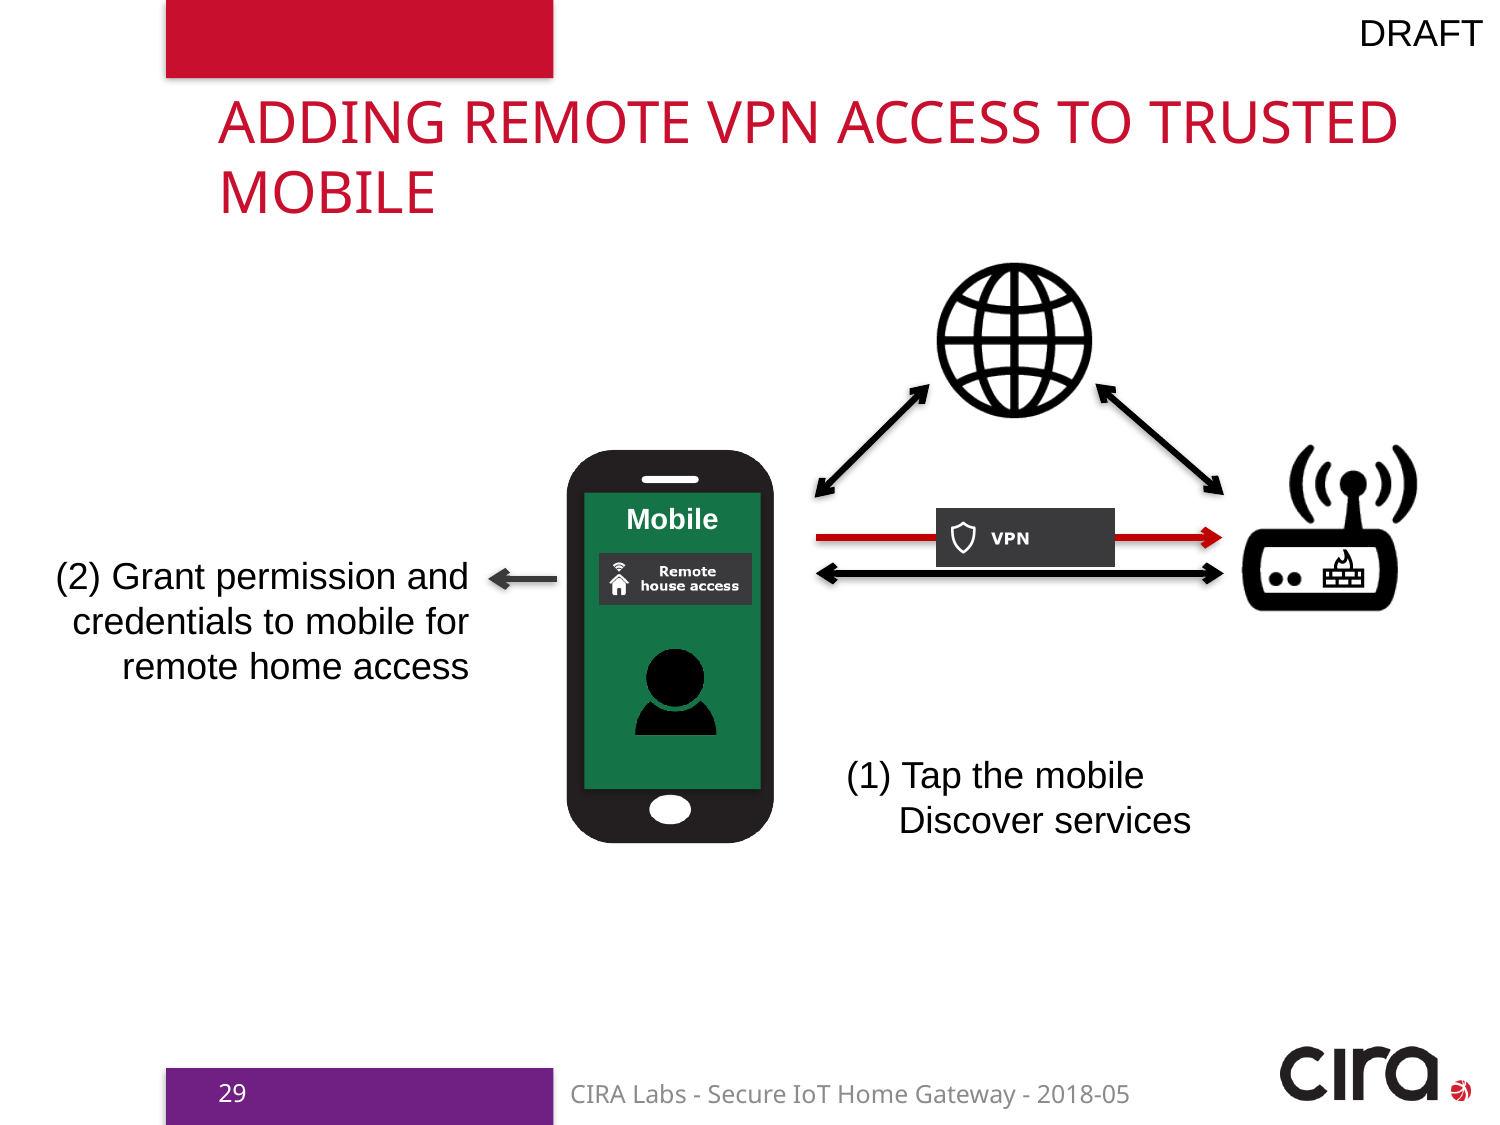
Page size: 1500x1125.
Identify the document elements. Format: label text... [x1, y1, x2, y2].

text_box (1) Tap the mobile Discover services [831, 743, 1207, 893]
picture [1280, 1046, 1471, 1101]
picture [620, 635, 732, 747]
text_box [556, 438, 784, 855]
picture [1232, 431, 1428, 626]
footer CIRA Labs - Secure IoT Home Gateway - 2018-05 [555, 1066, 1312, 1125]
slide_number 29 [203, 1064, 554, 1125]
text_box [1095, 383, 1225, 496]
picture [931, 257, 1098, 424]
title adding remote vpn access to trusted mobile [203, 78, 1422, 266]
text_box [814, 383, 930, 498]
text_box (2) Grant permission and credentials to mobile for remote home access [25, 544, 485, 695]
picture [936, 508, 1115, 568]
